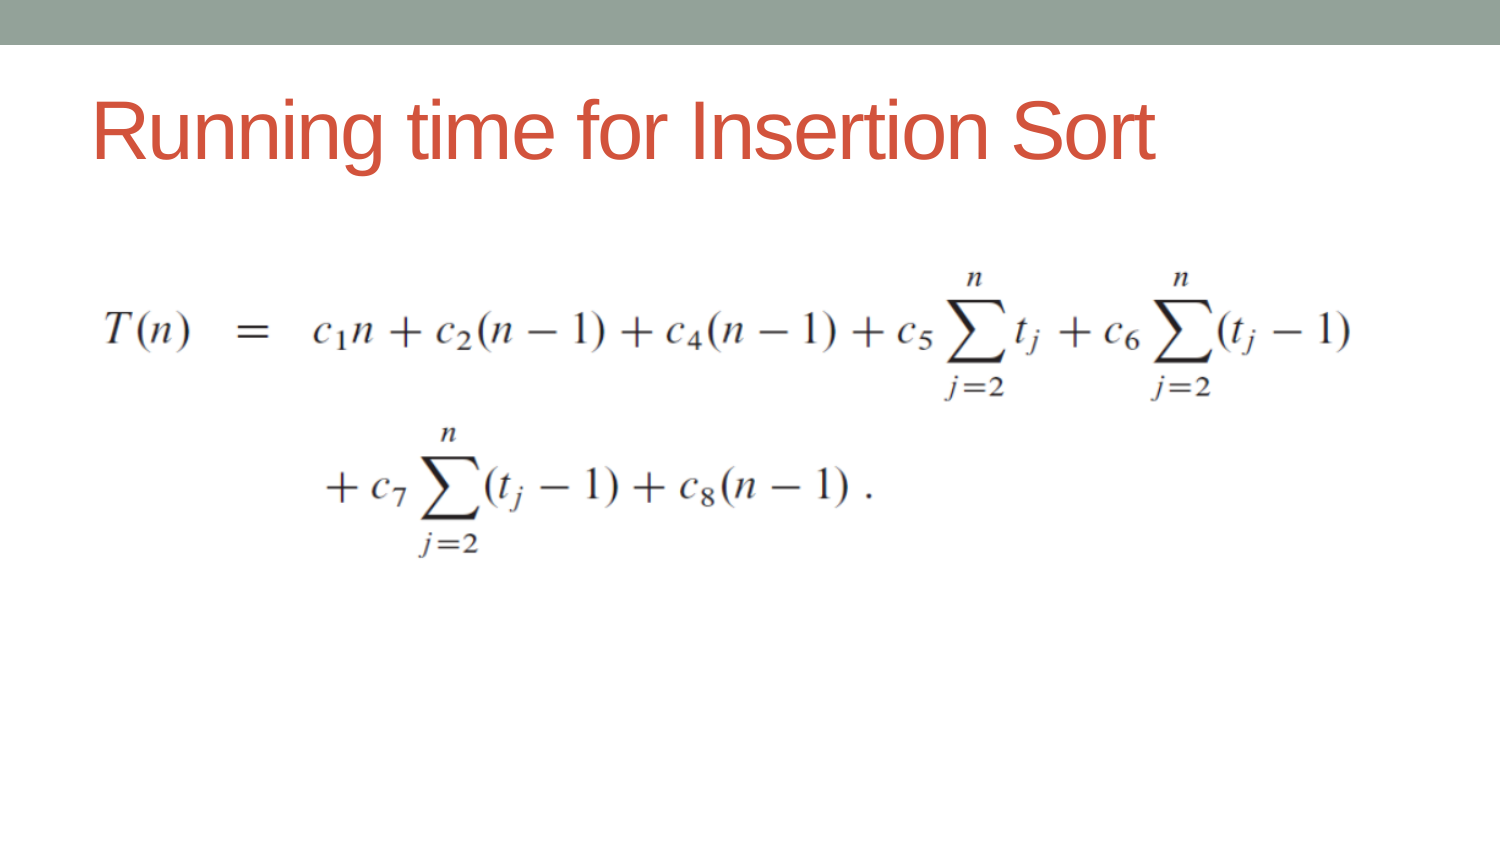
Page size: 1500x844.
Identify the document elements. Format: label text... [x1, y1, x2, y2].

title Running time for Insertion Sort [75, 65, 1425, 188]
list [87, 246, 1377, 573]
